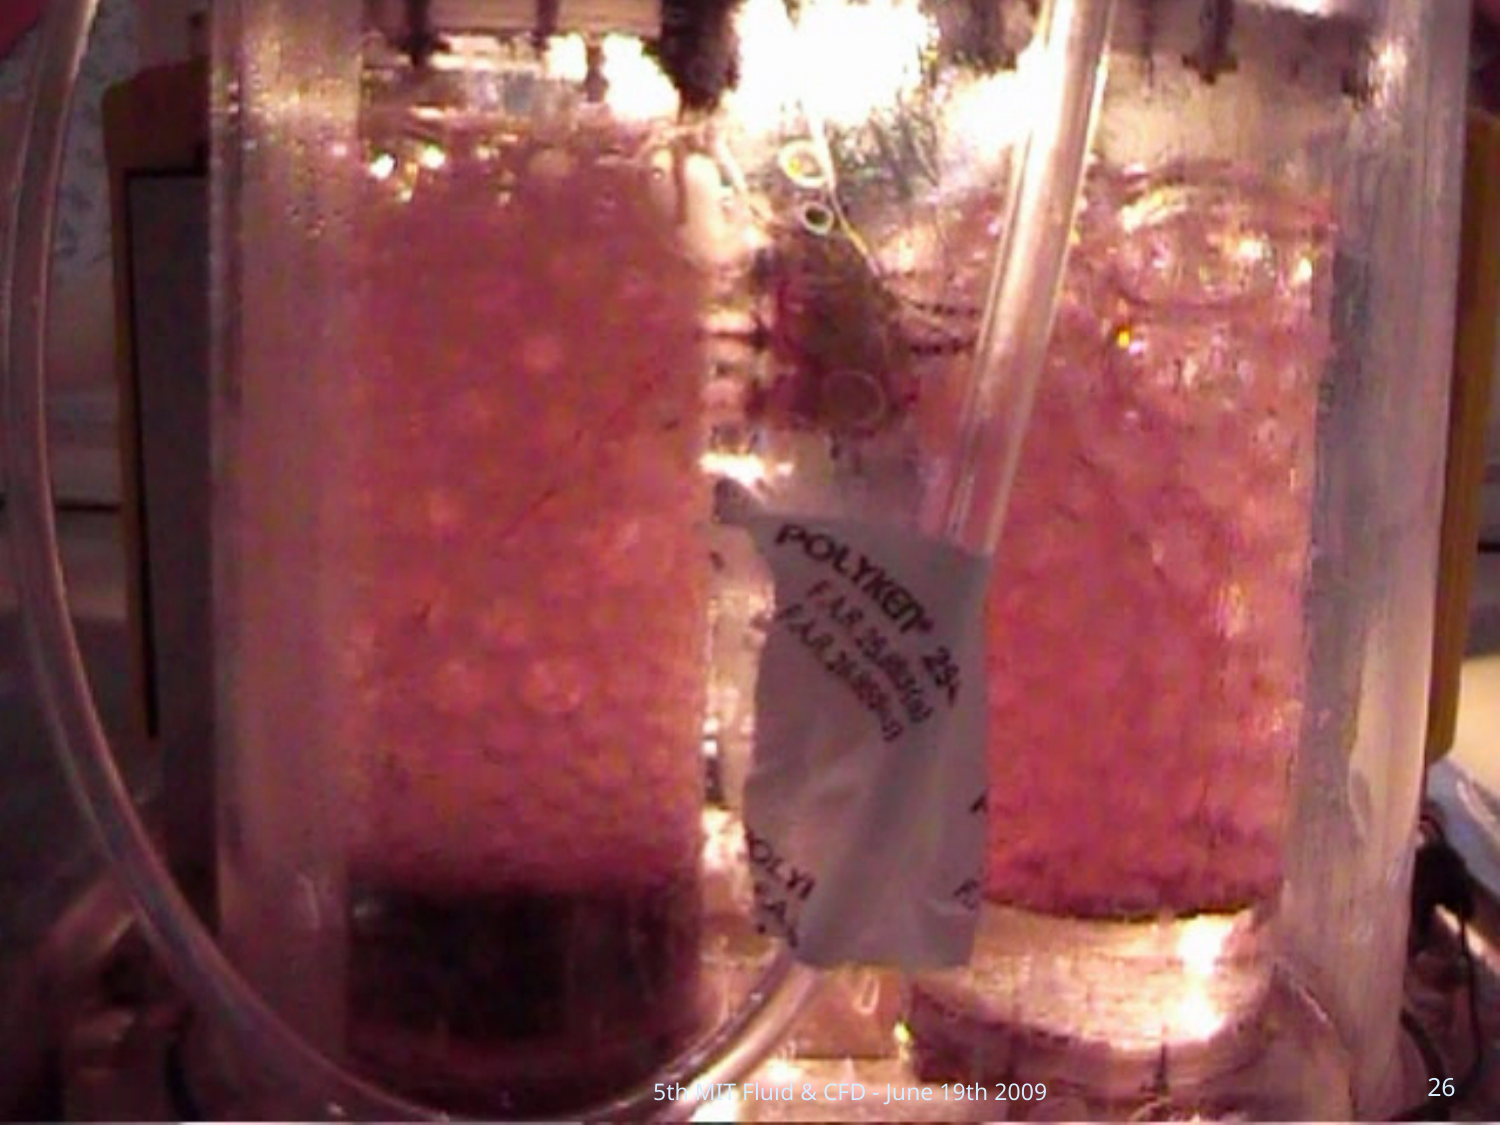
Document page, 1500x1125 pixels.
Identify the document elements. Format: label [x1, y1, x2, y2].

list [0, 0, 1500, 1125]
